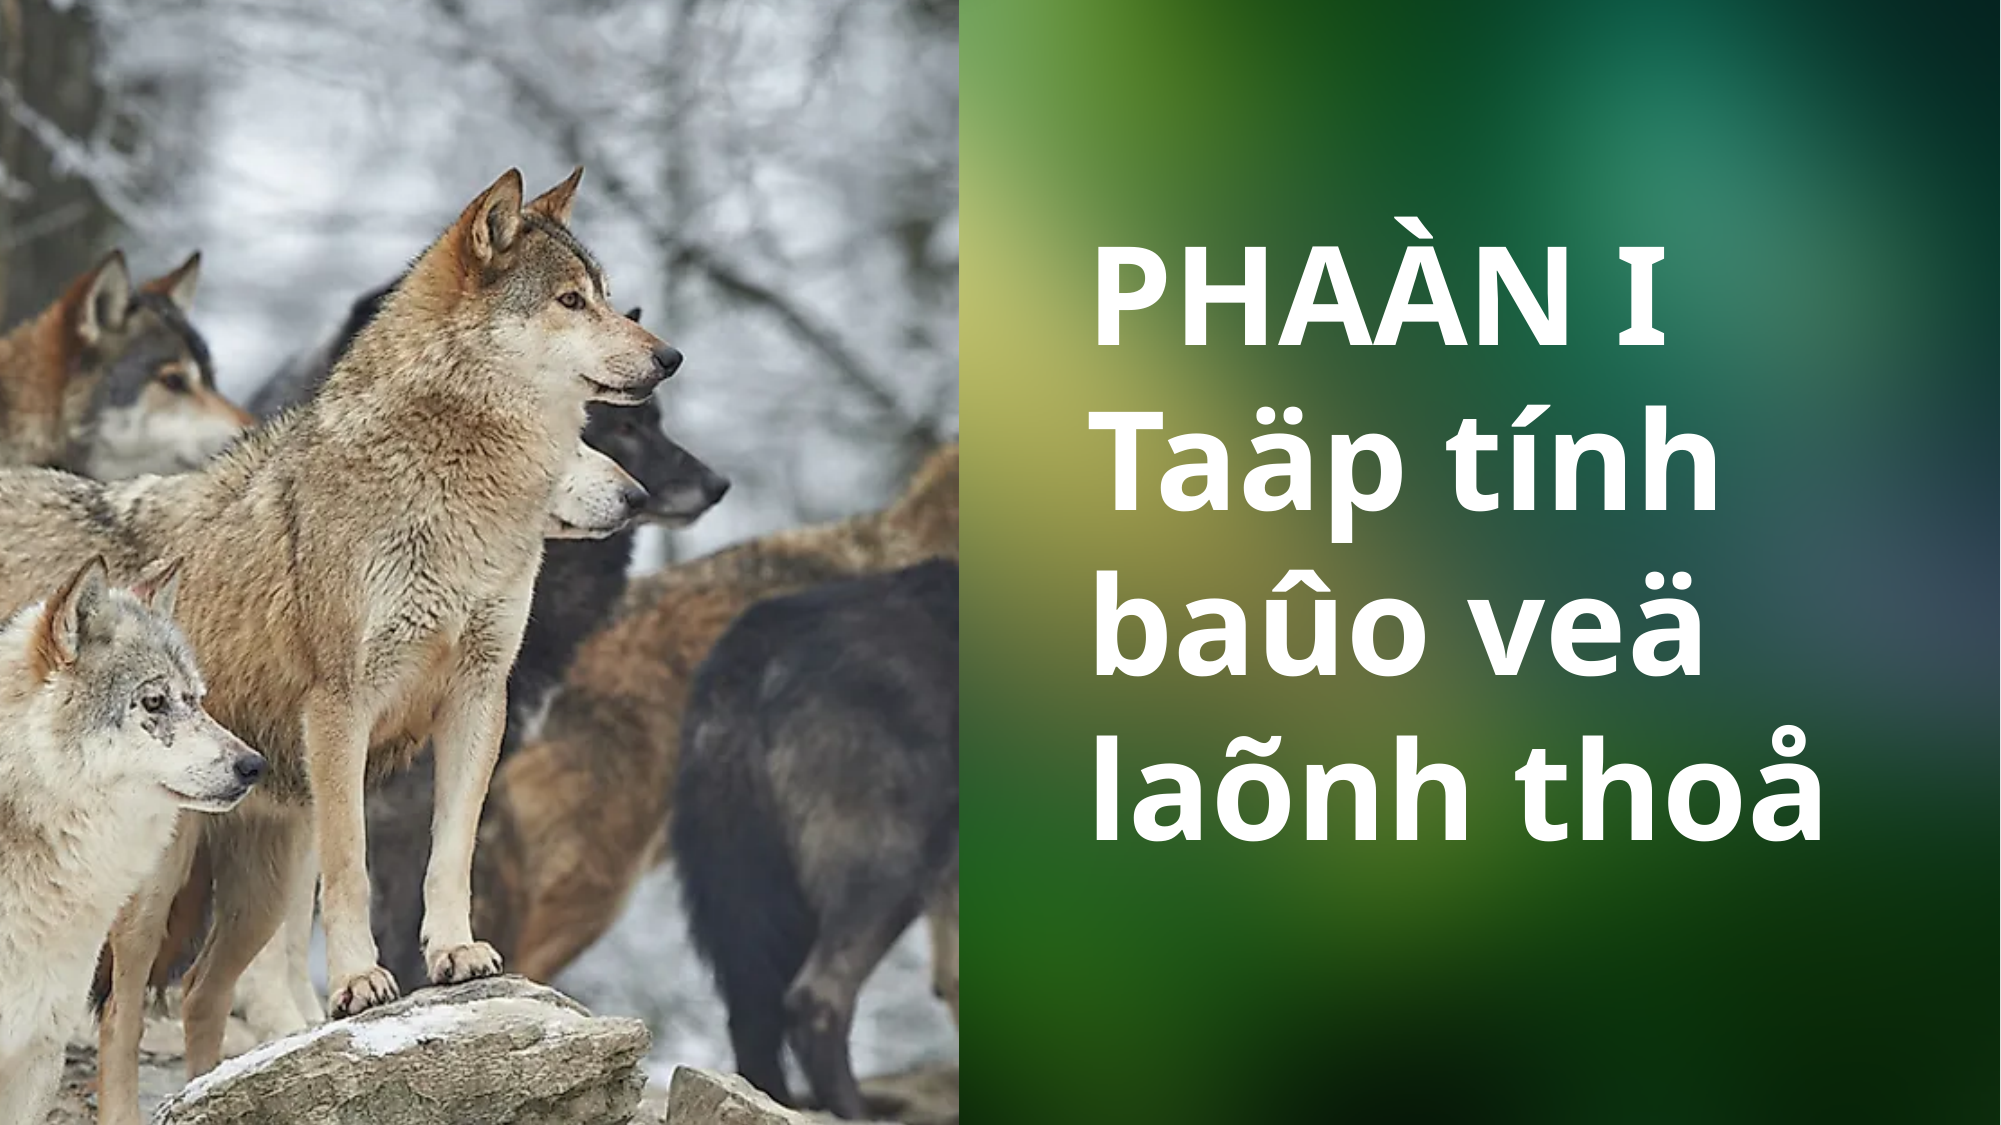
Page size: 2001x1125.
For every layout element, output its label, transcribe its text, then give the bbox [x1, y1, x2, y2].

text_box PHAÀN I Taäp tính baûo veä laõnh thoå [1071, 192, 1910, 884]
text_box [0, 0, 960, 1125]
picture [960, 0, 2001, 1125]
